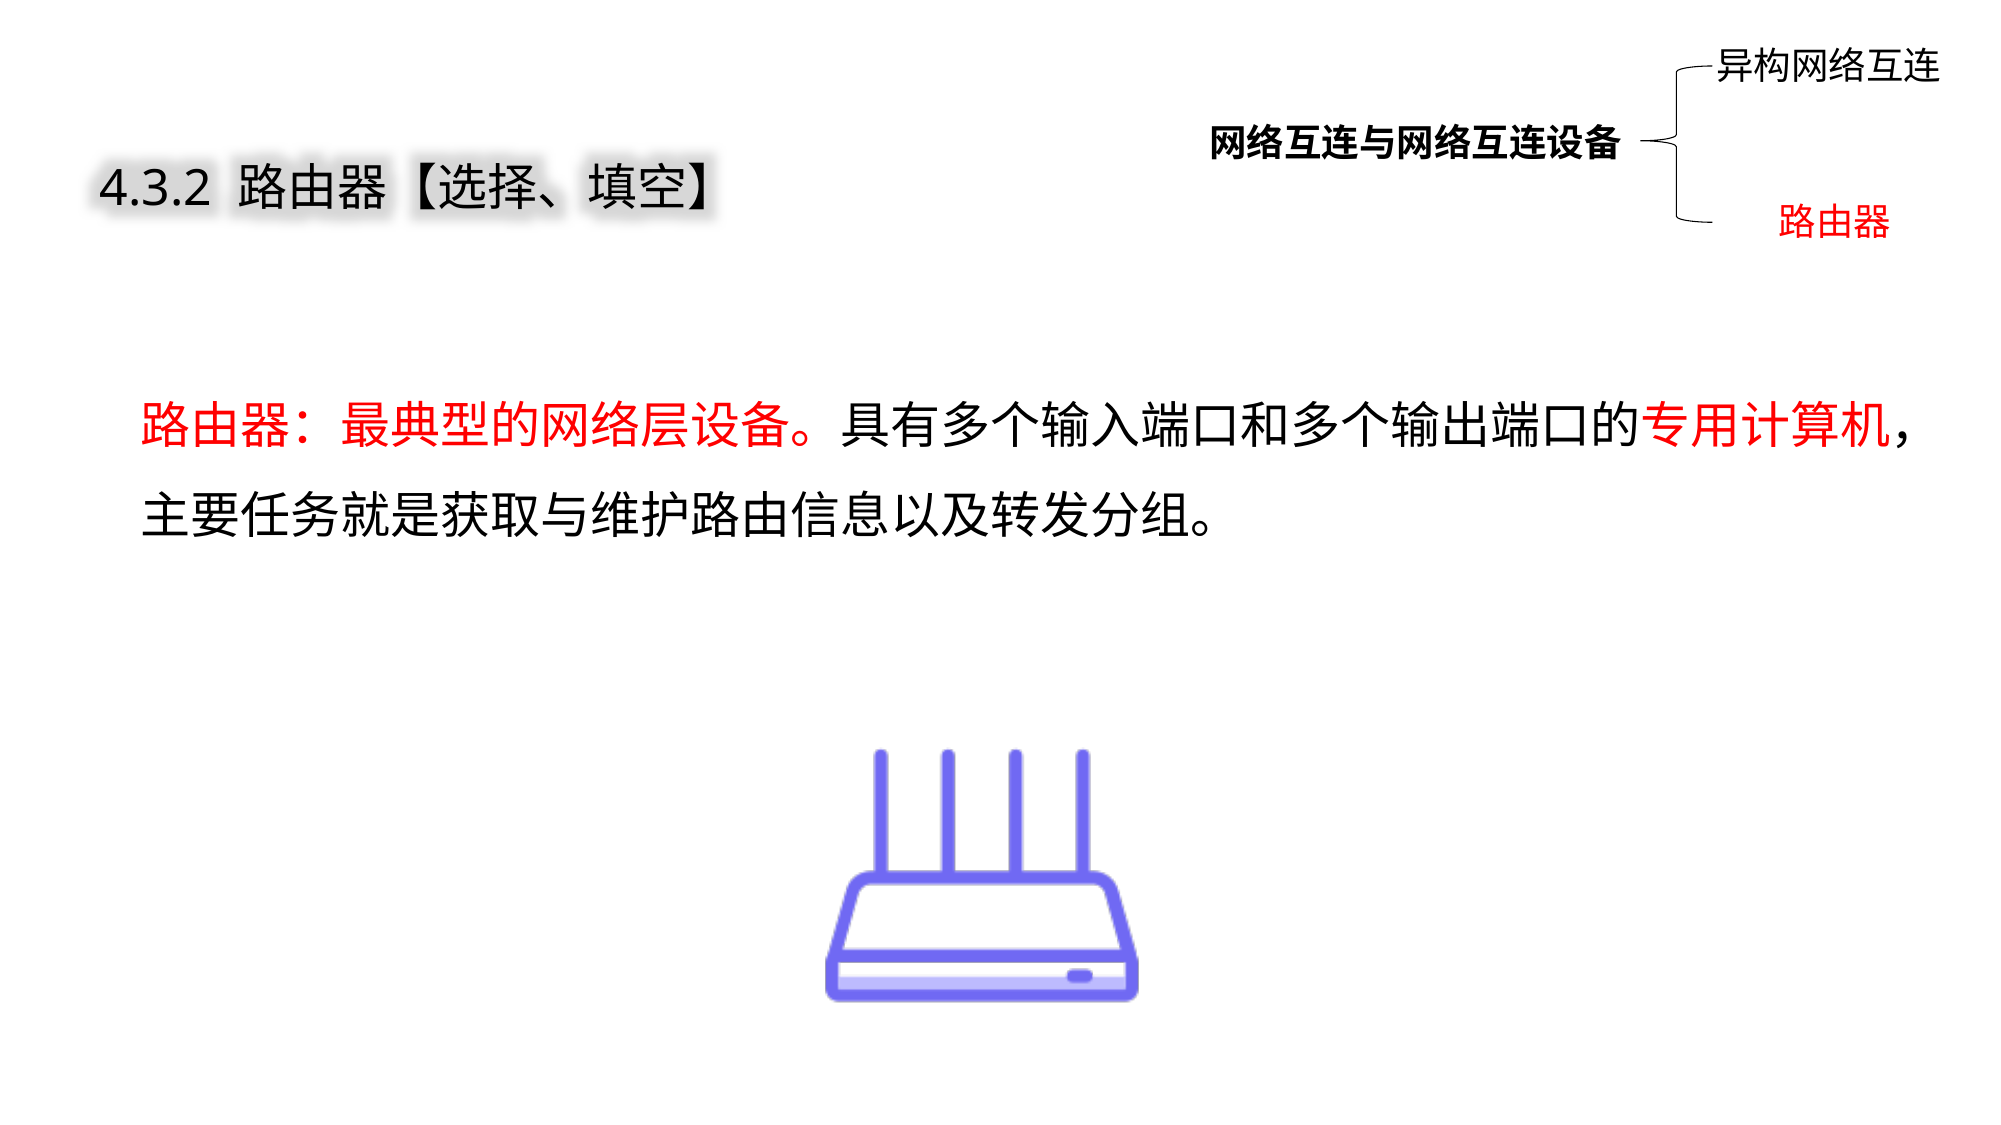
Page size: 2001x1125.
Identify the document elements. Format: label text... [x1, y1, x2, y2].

text_box 路由器：最典型的网络层设备。具有多个输入端口和多个输出端口的专用计算机，主要任务就是获取与维护路由信息以及转发分组。 [126, 355, 1943, 551]
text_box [1190, 46, 1958, 251]
text_box 4.3.2 路由器【选择、填空】 [81, 92, 907, 249]
picture [773, 671, 1191, 1088]
